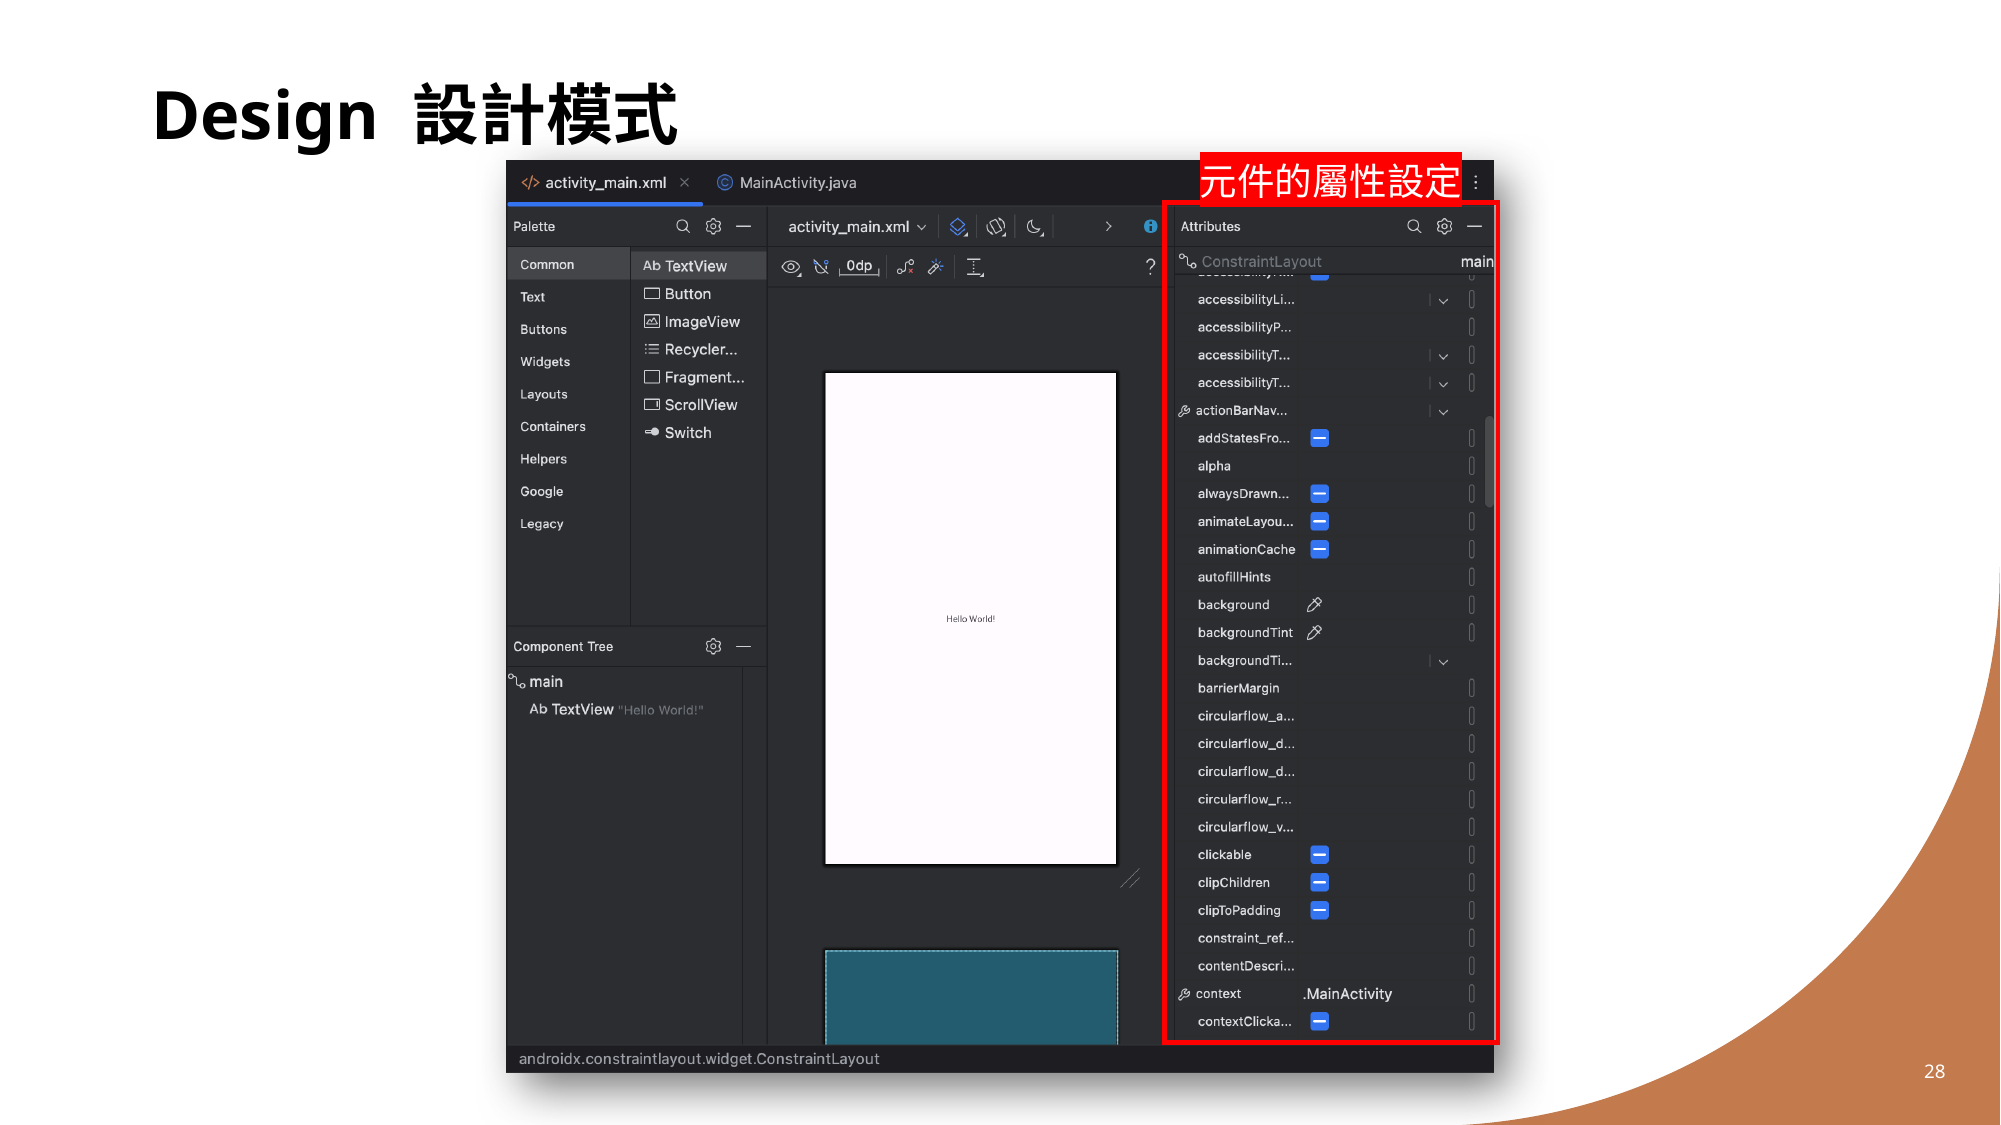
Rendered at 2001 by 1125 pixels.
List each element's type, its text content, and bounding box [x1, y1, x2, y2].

slide_number 28 [1893, 1042, 1961, 1103]
text_box [1494, 202, 1499, 1044]
text_box 元件的屬性設定 [1185, 150, 1478, 160]
title Design 設計模式 [136, 57, 1834, 161]
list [506, 160, 1494, 1073]
